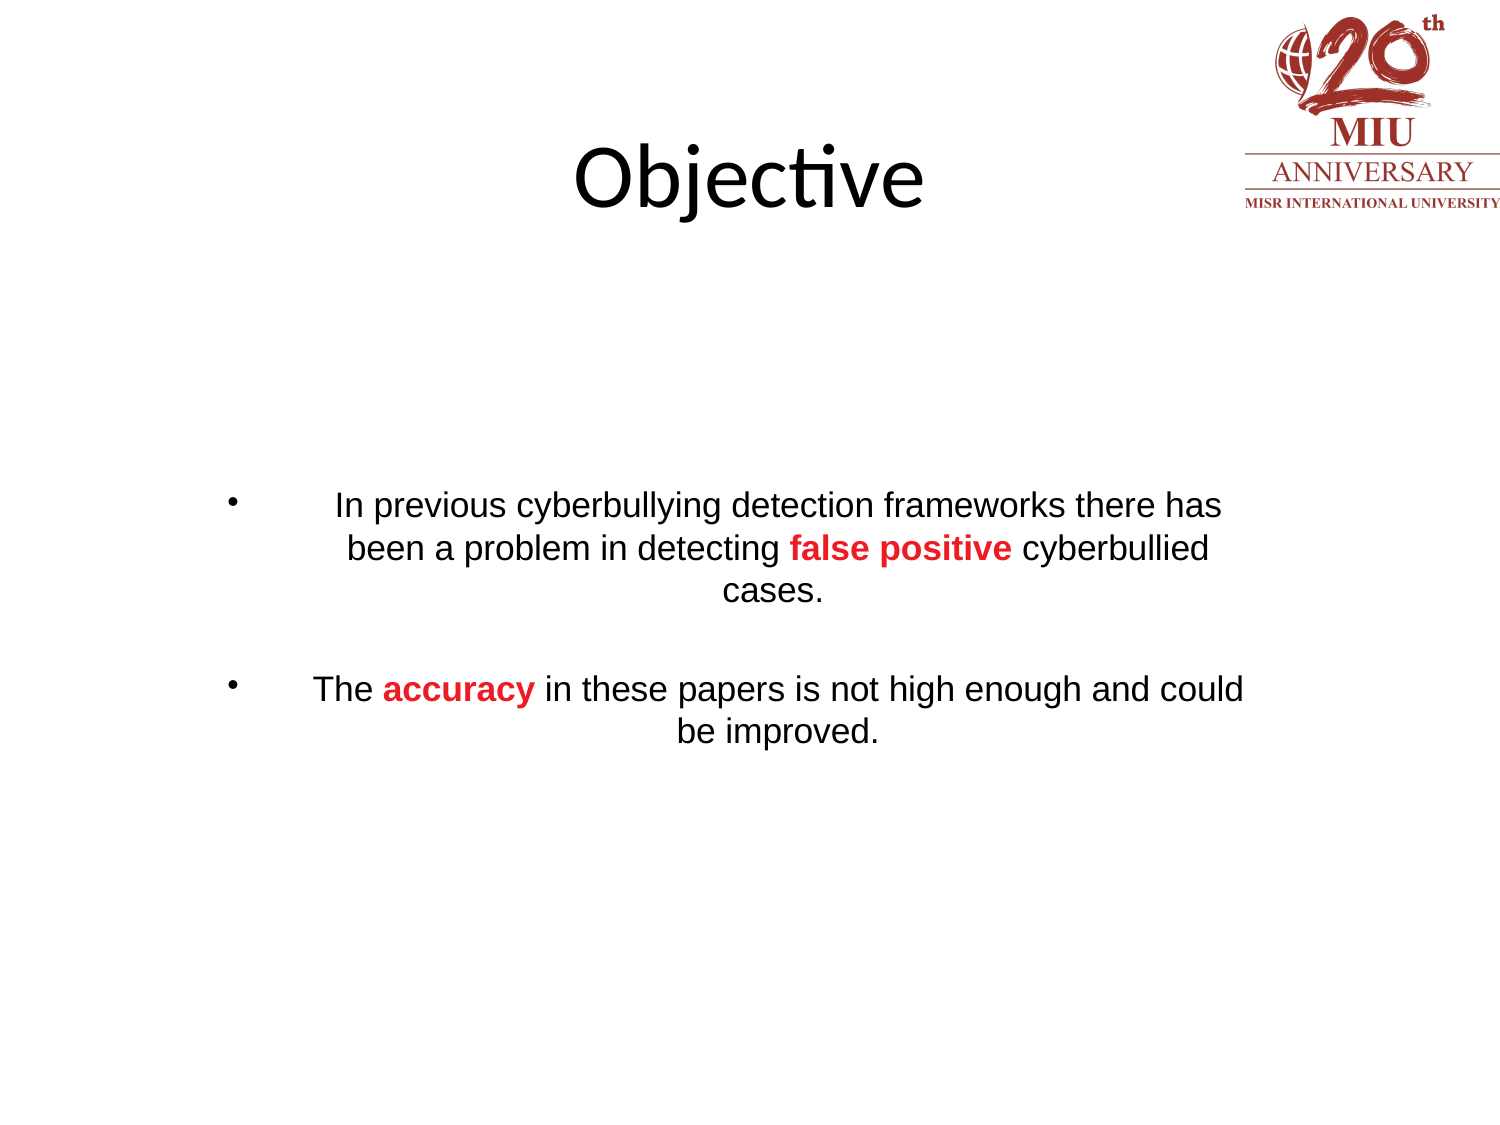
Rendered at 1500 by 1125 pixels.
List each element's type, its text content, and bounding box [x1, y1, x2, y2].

text_box In previous cyberbullying detection frameworks there has been a problem in detecting false positive cyberbullied cases. The accuracy in these papers is not high enough and could be improved. [212, 474, 1263, 763]
picture [1244, 14, 1500, 218]
text_box Objective [112, 49, 1388, 291]
